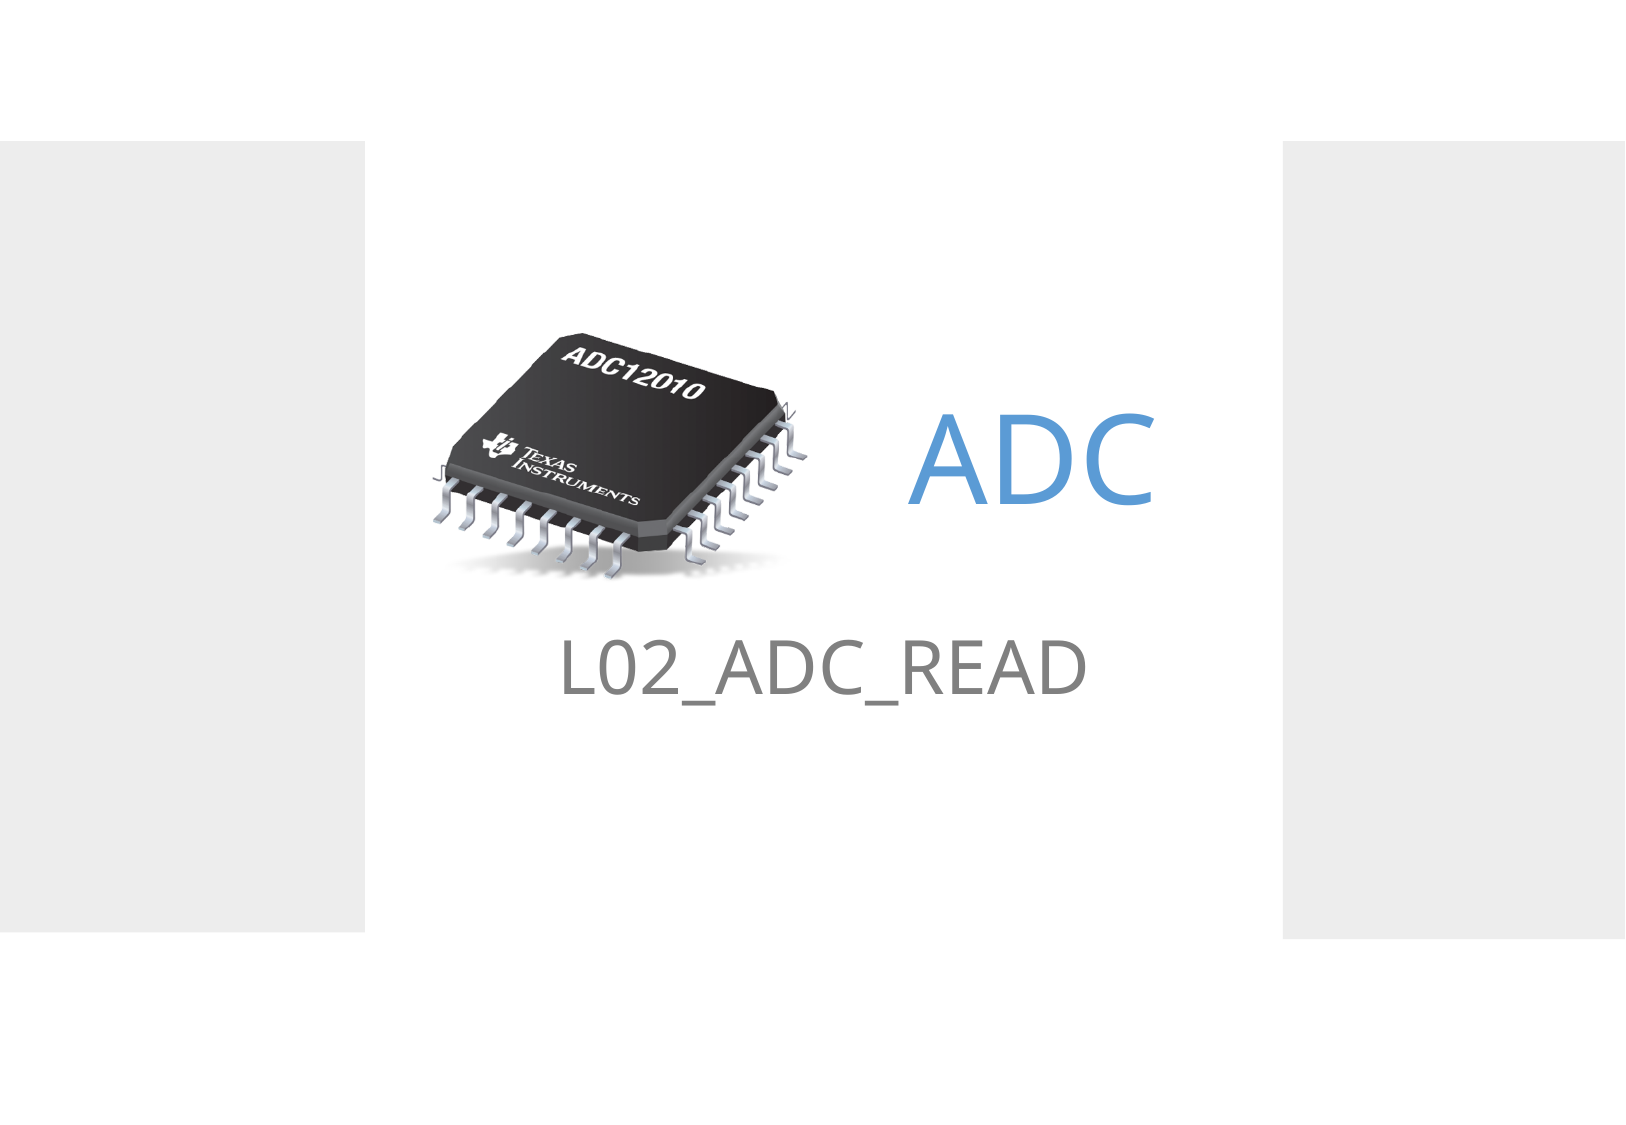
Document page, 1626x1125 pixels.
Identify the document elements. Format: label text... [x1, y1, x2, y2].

text_box [0, 140, 366, 933]
text_box [1282, 140, 1625, 940]
text_box L02_ADC_READ [365, 611, 1283, 717]
picture [426, 317, 813, 598]
text_box ADC [813, 372, 1283, 537]
